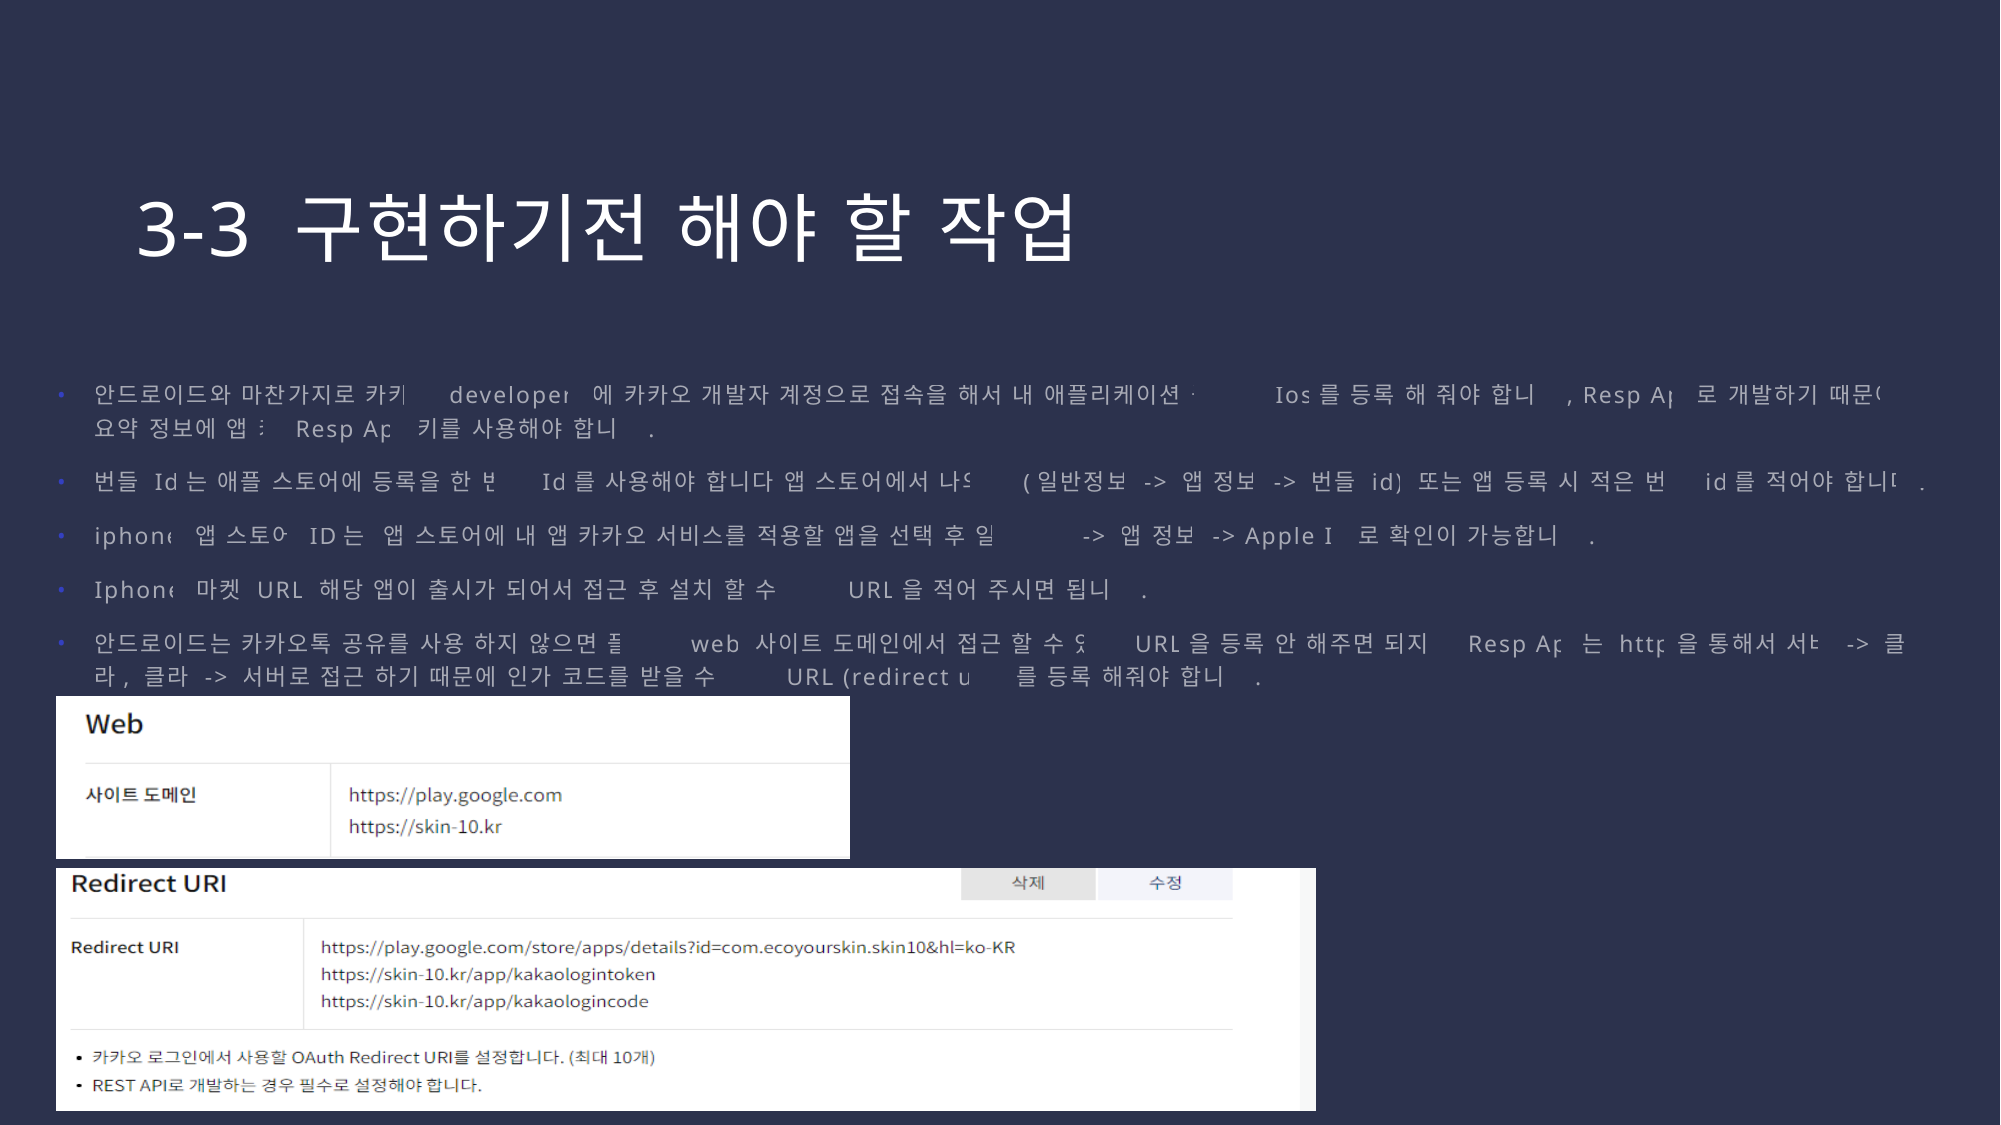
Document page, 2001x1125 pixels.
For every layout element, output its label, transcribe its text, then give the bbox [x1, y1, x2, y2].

picture [56, 868, 1316, 1111]
picture [56, 696, 850, 860]
list 안드로이드와 마찬가지로 카카오 developers에 카카오 개발자 계정으로 접속을 해서 내 애플리케이션 플랫폼 Ios를 등록 해 줘야 합니다, Resp Api로 개발하기 때문에 요약 정보에 앱 키 Resp Api 키를 사용해야 합니다. 번들 Id는 애플 스토어에 등록을 한 번들 Id를 사용해야 합니다 앱 스토어에서 나의 앱(일반정보 -> 앱 정보 -> 번들 id) 또는 앱 등록 시 적은 번들 id를 적어야 합니다. iphone 앱 스토어 ID는 앱 스토어에 내 앱 카카오 서비스를 적용할 앱을 선택 후 일반정보 -> 앱 정보 -> Apple ID로 확인이 가능합니다. Iphone 마켓 URL 해당 앱이 출시가 되어서 접근 후 설치 할 수 있는 URL을 적어 주시면 됩니다. 안드로이드는 카카오톡 공유를 사용 하지 않으면 플랫폼 web 사이트 도메인에서 접근 할 수 있는 URL을 등록 안 해주면 되지만 Resp Api는 http을 통해서 서버 -> 클라, 클라 -> 서버로 접근 하기 때문에 인가 코드를 받을 수 있는 URL (redirect url) 를 등록 해줘야 합니다. [39, 357, 1962, 1108]
title 3-3 구현하기전 해야 할 작업 [118, 101, 1878, 344]
